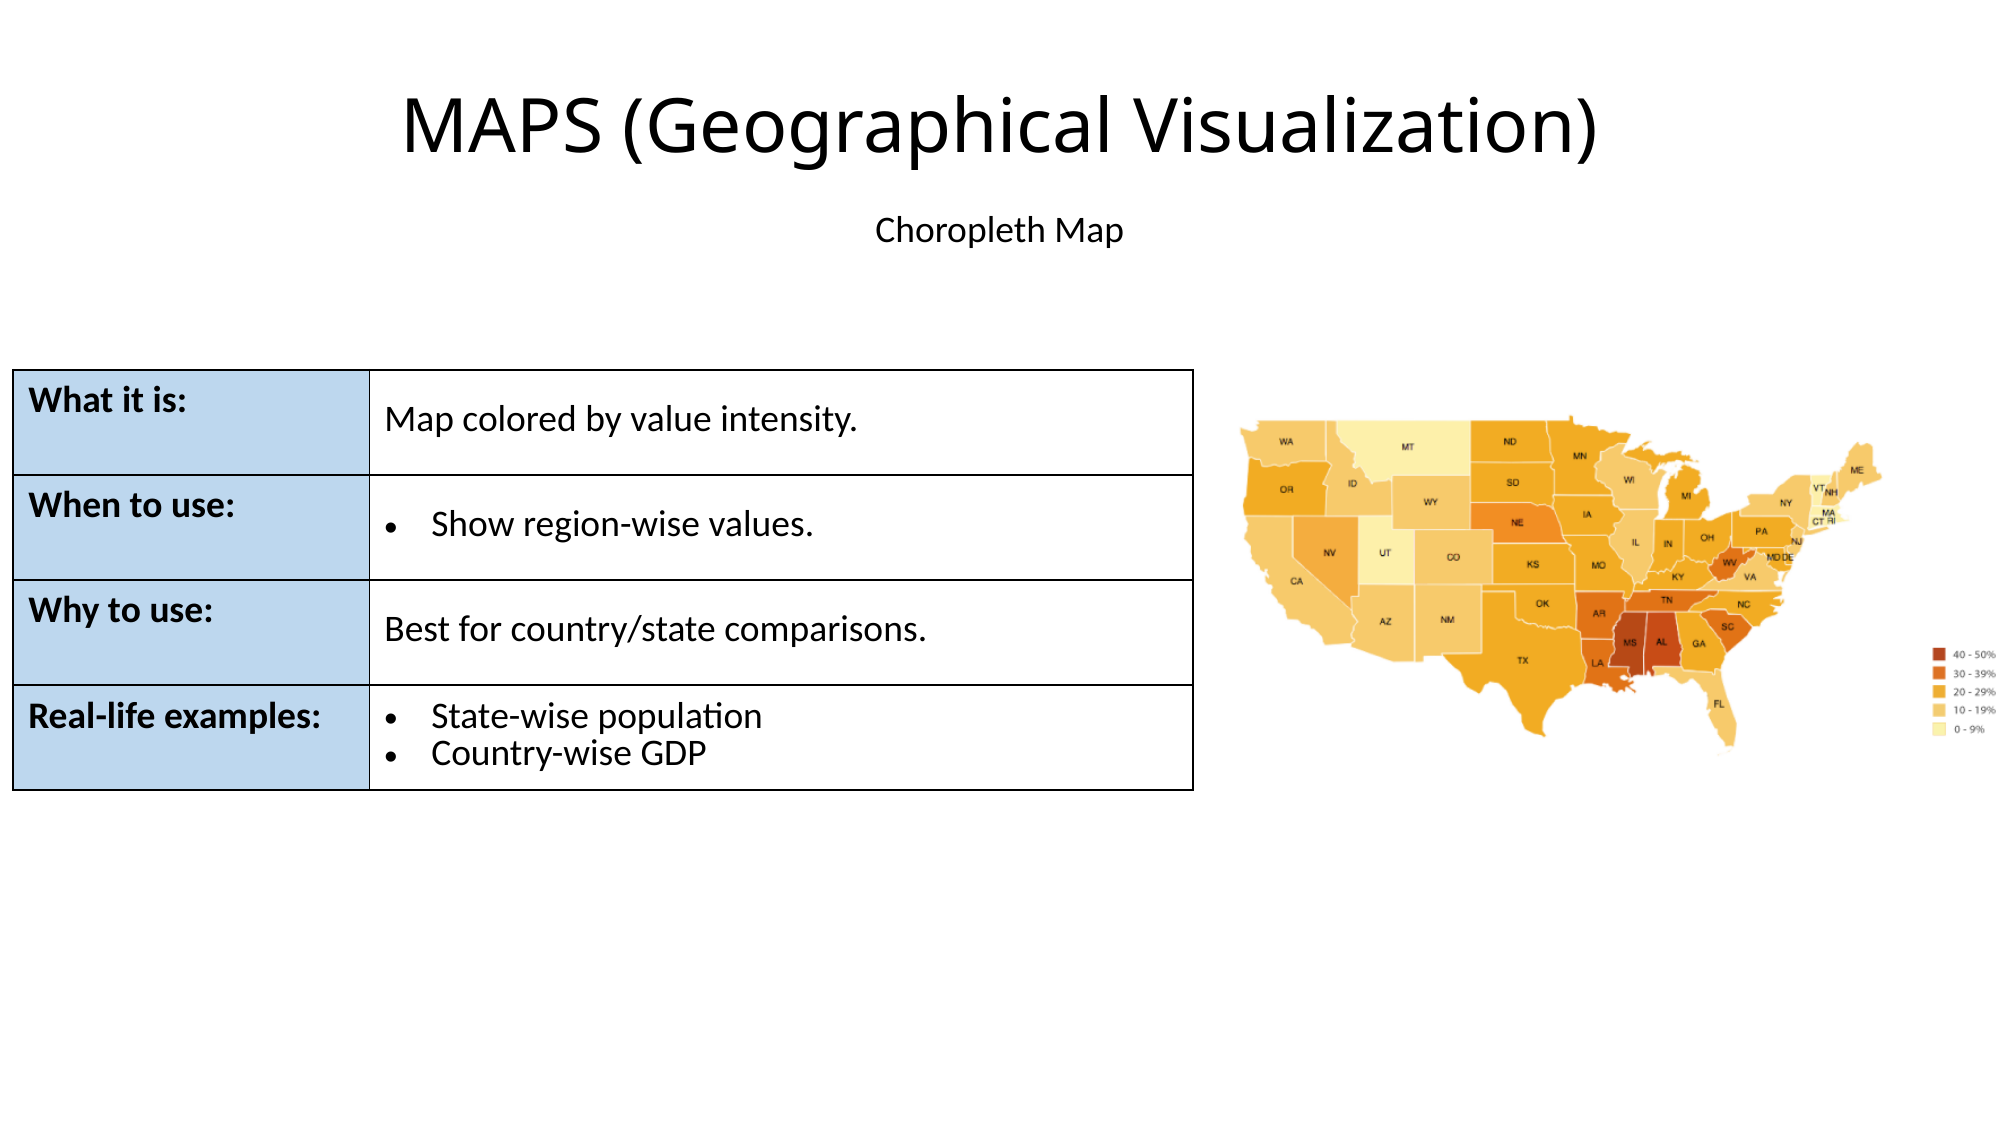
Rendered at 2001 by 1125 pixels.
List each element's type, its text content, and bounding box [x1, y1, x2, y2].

table_cell Real-life examples: [14, 686, 369, 789]
table_cell Show region-wise values. [370, 476, 1192, 579]
picture [1198, 399, 2000, 761]
table_cell When to use: [14, 476, 369, 579]
table_header Map colored by value intensity. [370, 371, 1192, 474]
table_cell Why to use: [14, 581, 369, 684]
text_box Choropleth Map [800, 197, 1199, 258]
table_cell Best for country/state comparisons. [370, 581, 1192, 684]
text_box MAPS (Geographical Visualization) [265, 70, 1735, 176]
table_header What it is: [14, 371, 369, 474]
table_cell State-wise population Country-wise GDP [370, 686, 1192, 789]
